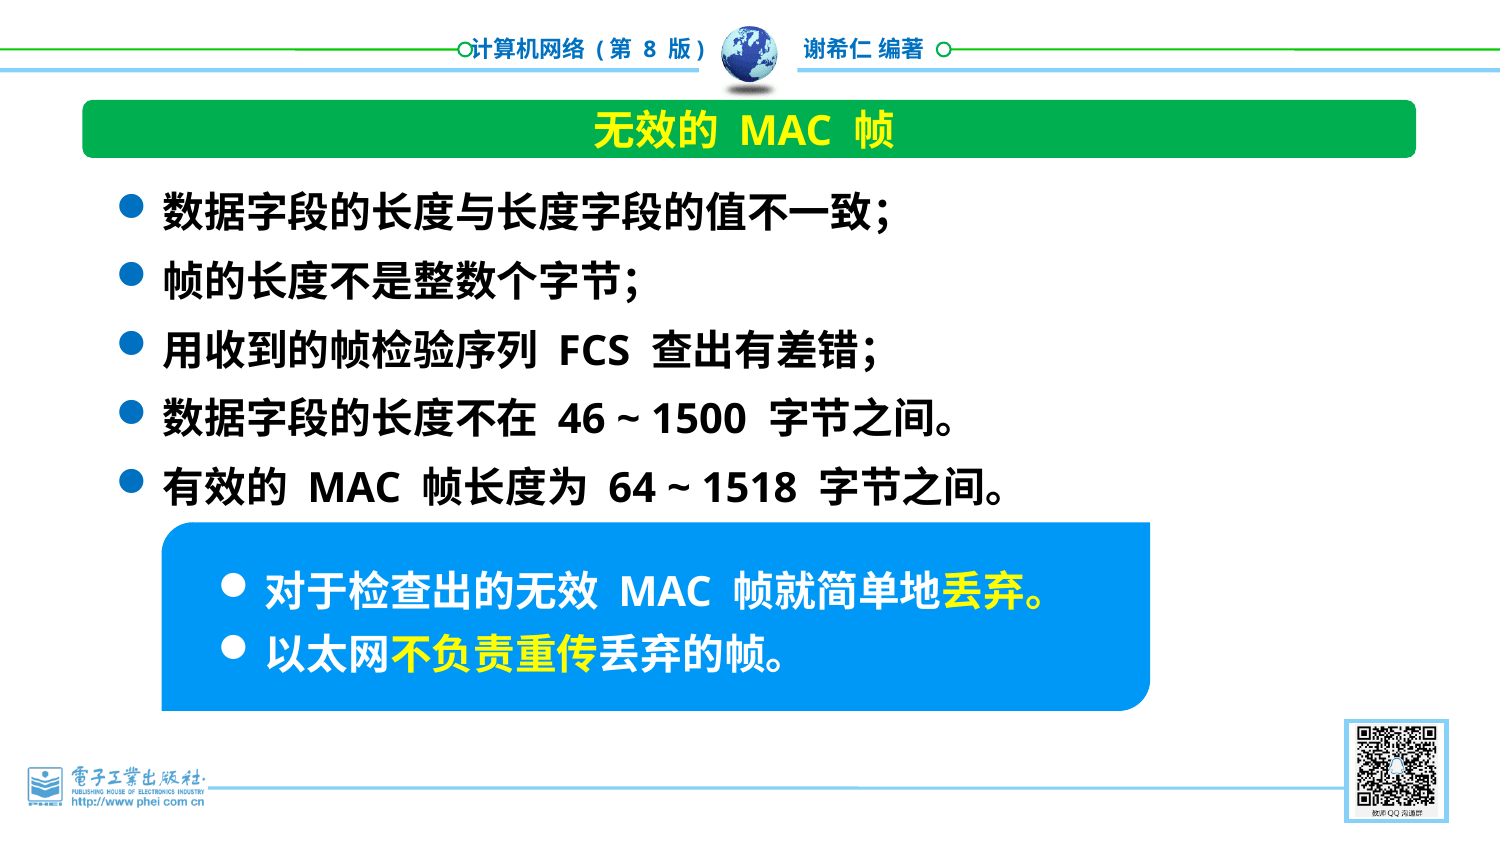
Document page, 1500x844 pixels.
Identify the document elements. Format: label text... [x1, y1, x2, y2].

picture [719, 24, 779, 96]
text_box [159, 520, 1153, 714]
text_box 对于检查出的无效 MAC 帧就简单地丢弃。 以太网不负责重传丢弃的帧。 [203, 545, 1110, 685]
text_box [82, 99, 579, 158]
picture [23, 764, 208, 809]
text_box 无效的 MAC 帧 [579, 96, 920, 161]
text_box 数据字段的长度与长度字段的值不一致； 帧的长度不是整数个字节； 用收到的帧检验序列 FCS 查出有差错； 数据字段的长度不在 46 ~ 1500 字节之间。 有效的 MAC 帧长度为 64 ~ 1518 字节之间。 [100, 159, 1407, 519]
text_box [920, 99, 1417, 158]
picture [1355, 724, 1438, 817]
